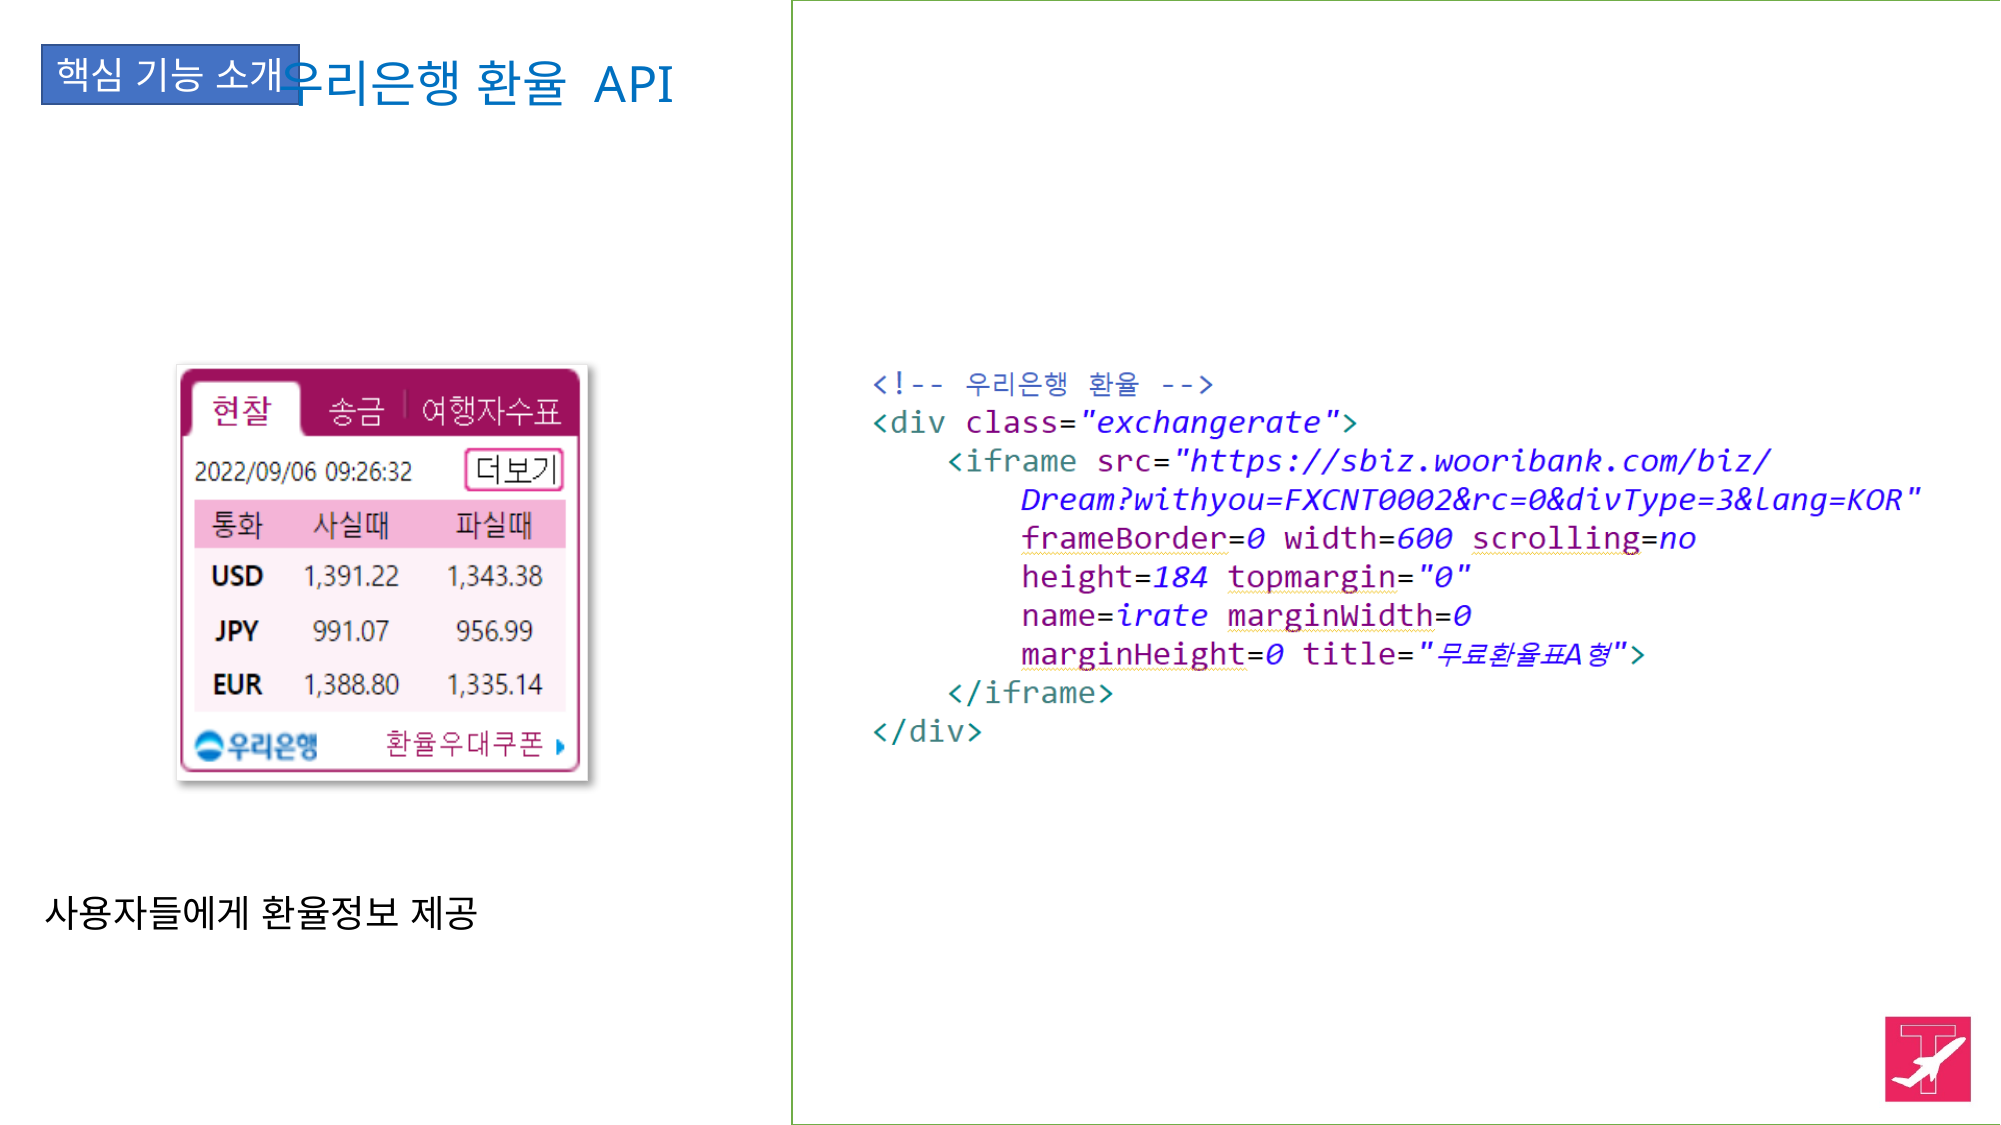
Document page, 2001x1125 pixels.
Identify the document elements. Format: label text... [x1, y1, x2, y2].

picture [1879, 1012, 1978, 1109]
text_box 우리은행 환율 API [264, 44, 689, 120]
picture [176, 364, 588, 781]
text_box 사용자들에게 환율정보 제공 [29, 882, 495, 943]
picture [868, 364, 1925, 747]
text_box [791, 0, 2000, 1125]
text_box 핵심 기능 소개 [41, 44, 264, 105]
